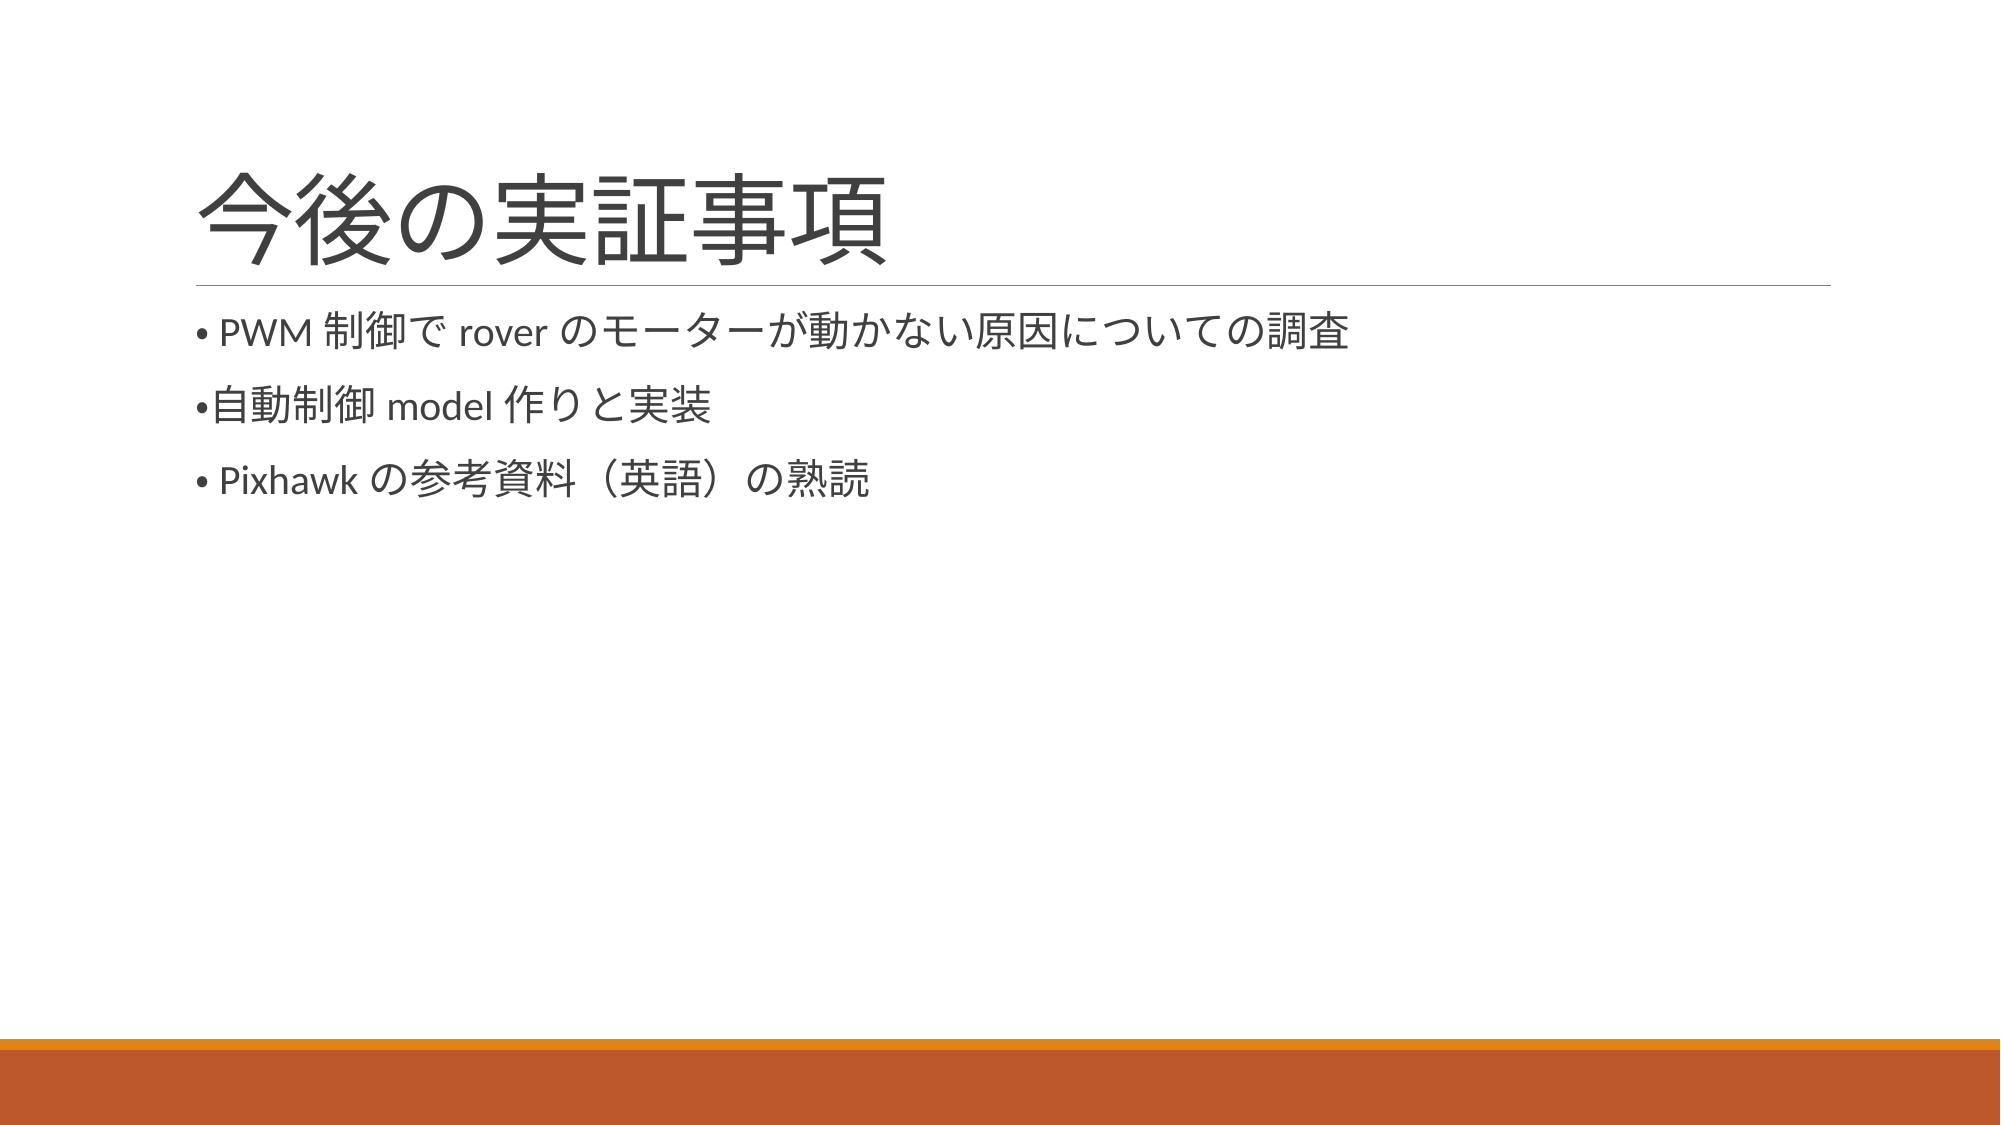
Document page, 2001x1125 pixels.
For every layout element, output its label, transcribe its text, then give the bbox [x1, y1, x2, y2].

title 今後の実証事項 [180, 47, 1830, 285]
list ・PWM制御でroverのモーターが動かない原因についての調査 ・自動制御model作りと実装 ・Pixhawkの参考資料（英語）の熟読 [180, 302, 1830, 963]
